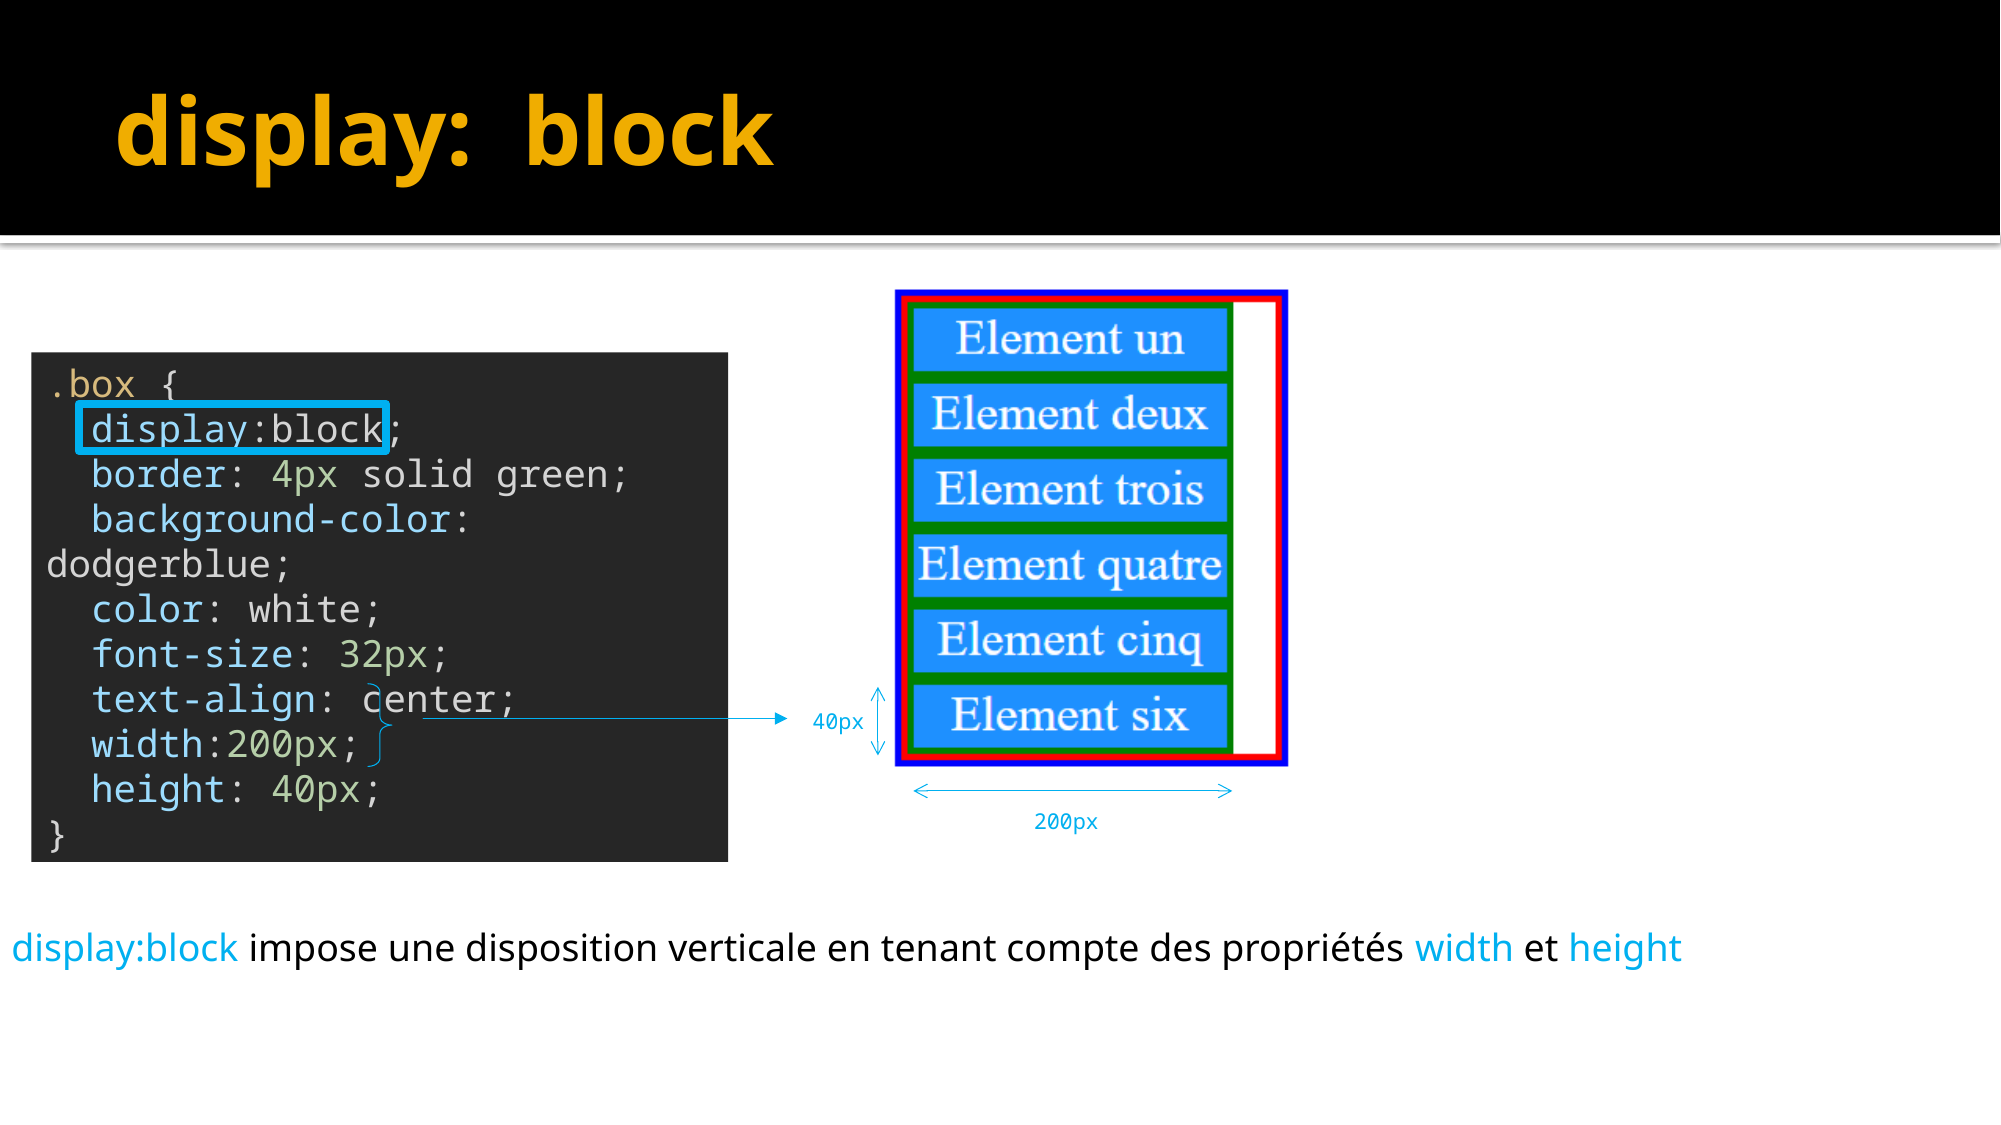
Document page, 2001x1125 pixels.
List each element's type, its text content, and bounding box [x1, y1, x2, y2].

picture [889, 282, 1290, 773]
text_box 200px [1019, 800, 1114, 842]
text_box .box { display:block; border: 4px solid green; background-color: dodgerblue; color: white; font-size: 32px; text-align: center; width:200px; height: 40px; } [31, 352, 729, 862]
text_box 40px [797, 700, 873, 742]
title display: block [99, 25, 1900, 231]
text_box [75, 400, 390, 455]
text_box display:block impose une disposition verticale en tenant compte des propriétés width et height [0, 916, 1697, 977]
text_box [367, 683, 393, 767]
